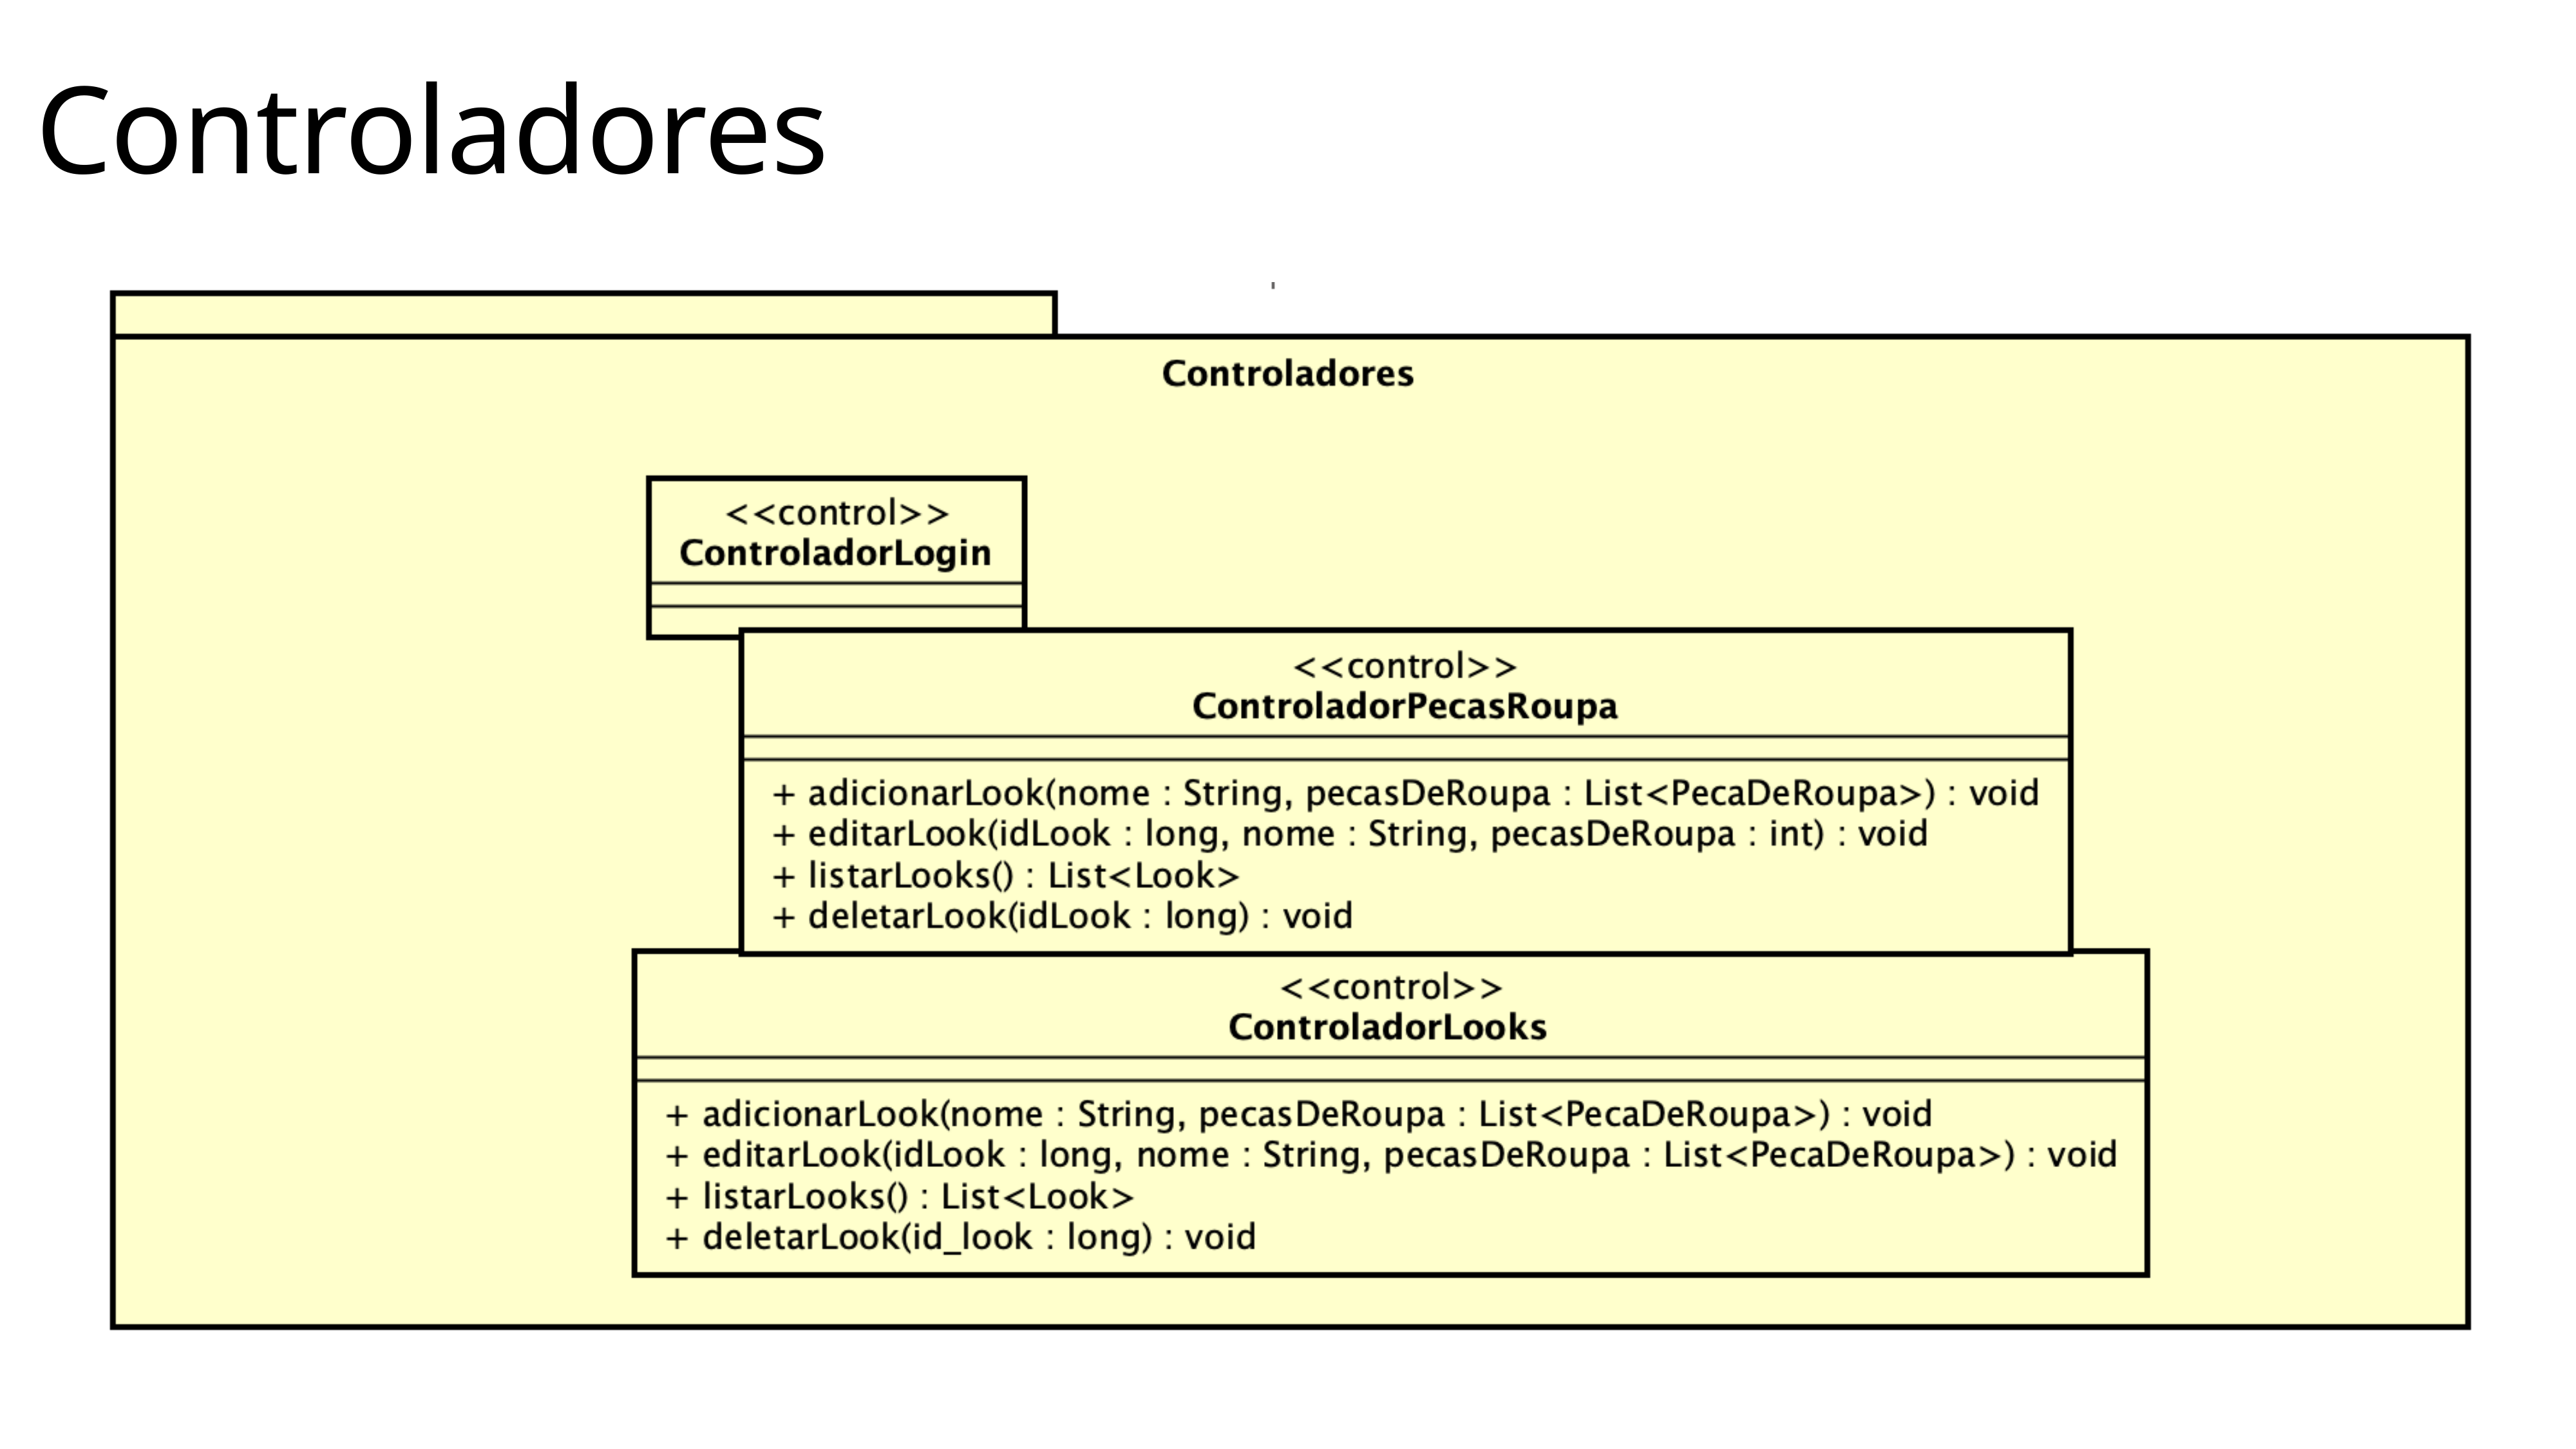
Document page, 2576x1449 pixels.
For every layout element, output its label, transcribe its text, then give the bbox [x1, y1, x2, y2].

text_box Controladores [30, 75, 835, 203]
picture [84, 282, 2492, 1343]
